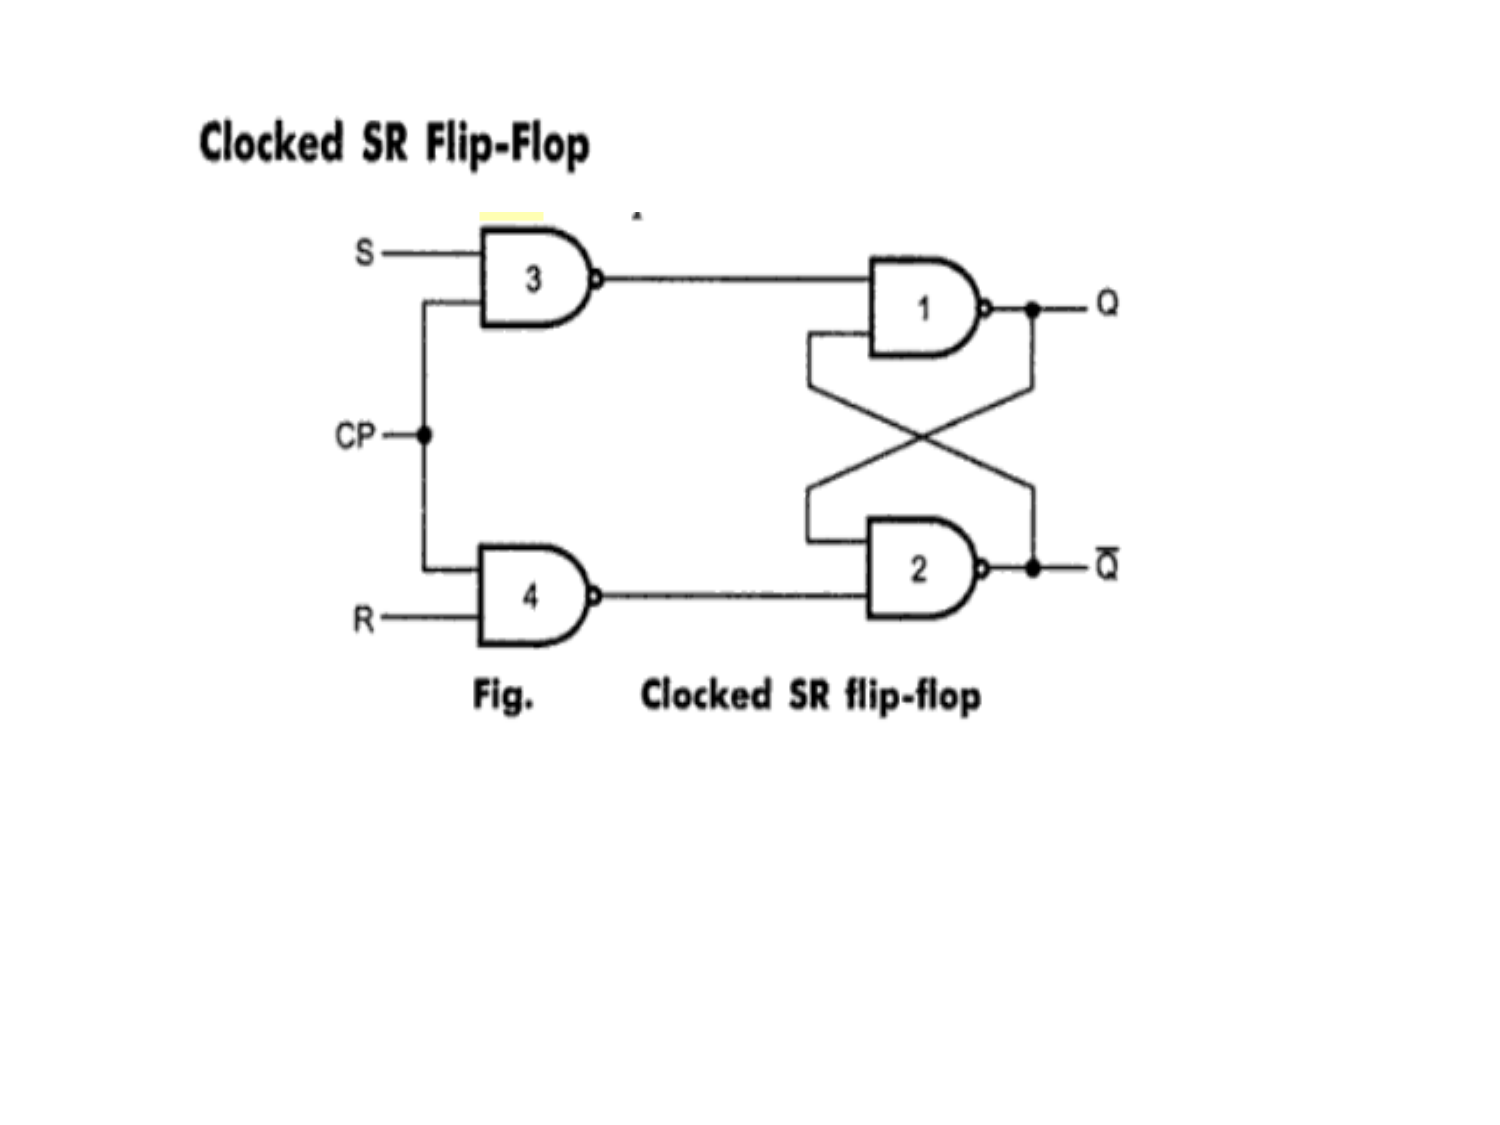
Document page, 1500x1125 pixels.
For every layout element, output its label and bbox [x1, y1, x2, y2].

picture [187, 99, 626, 188]
picture [299, 212, 1151, 734]
